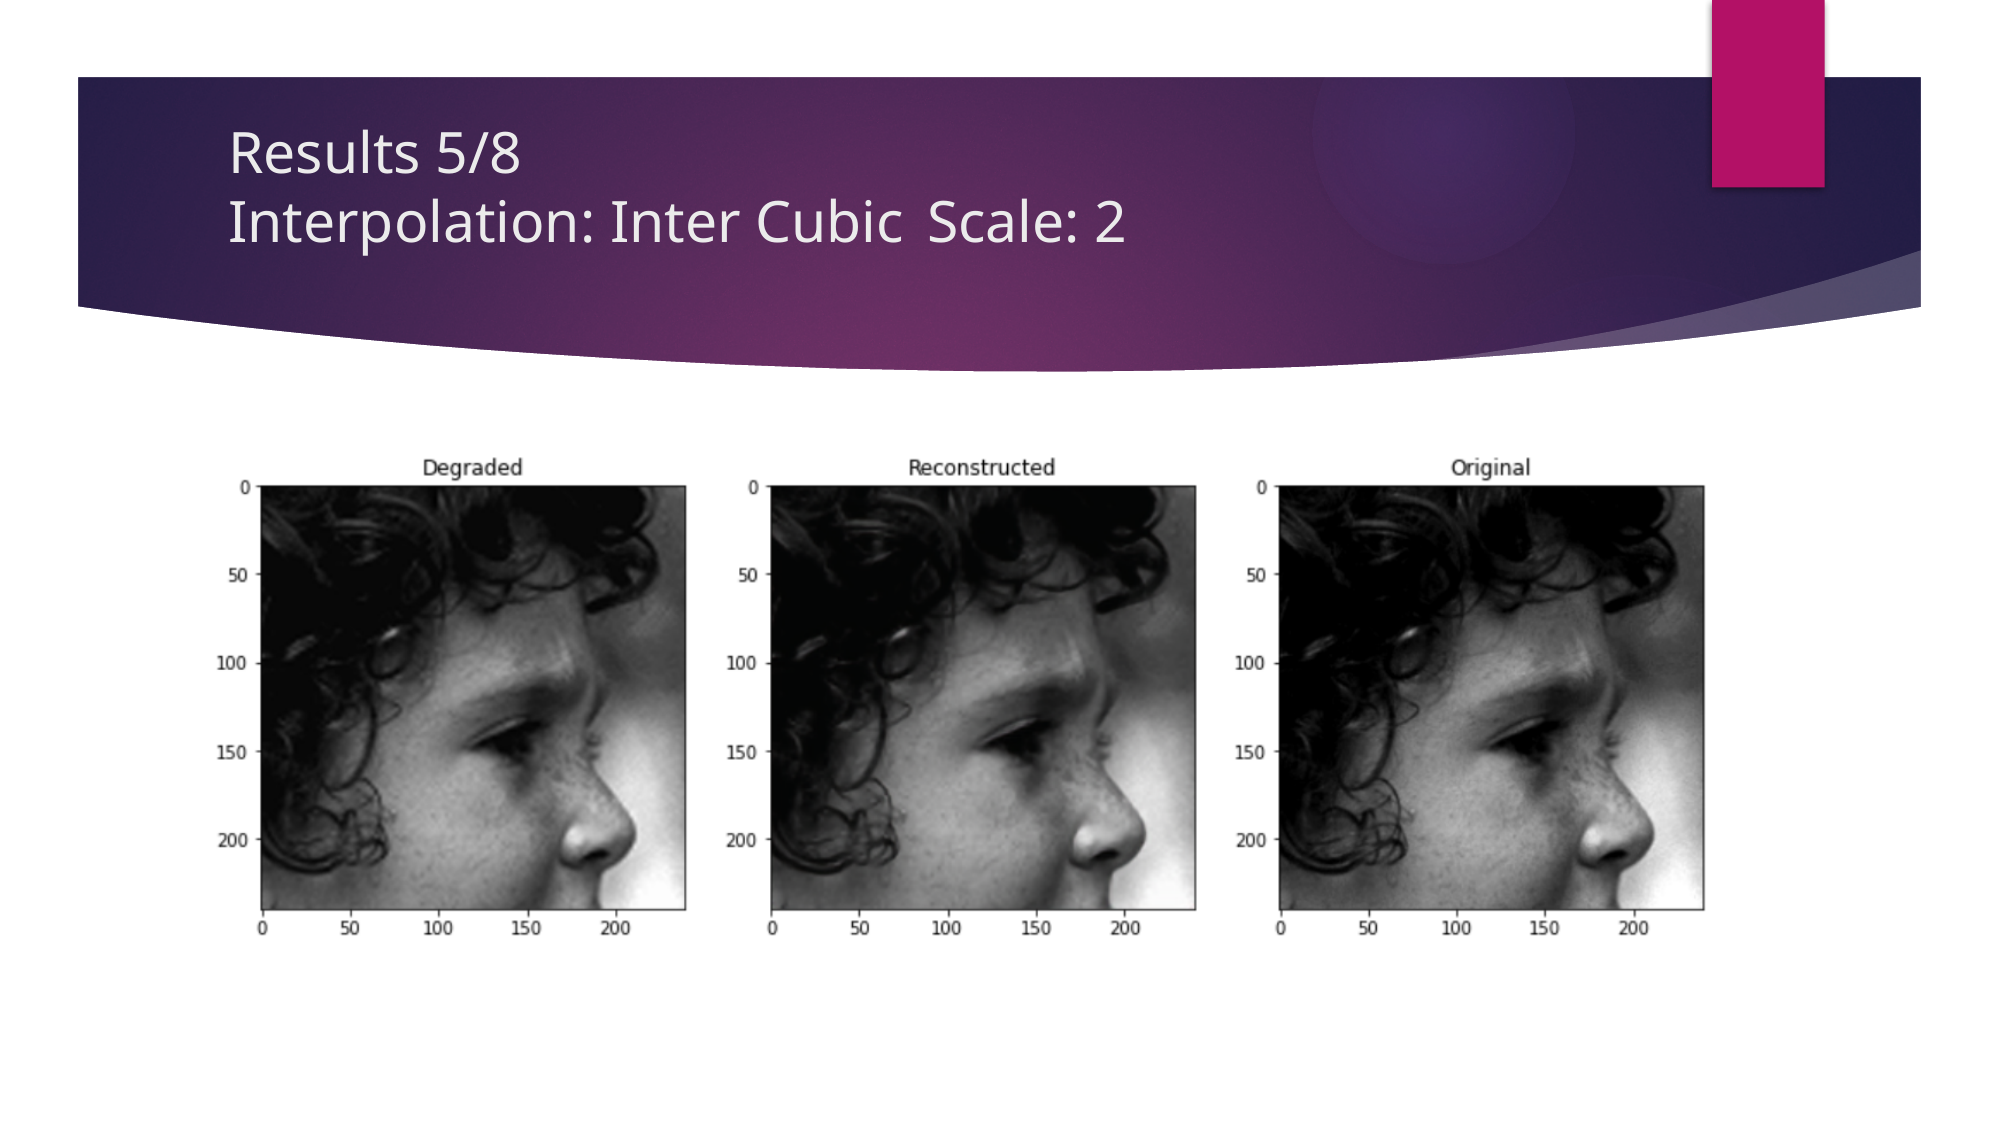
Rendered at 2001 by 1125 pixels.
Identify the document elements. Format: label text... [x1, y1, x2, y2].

title Results 5/8 Interpolation: Inter Cubic Scale: 2 [213, 107, 1593, 263]
picture [212, 453, 1739, 957]
